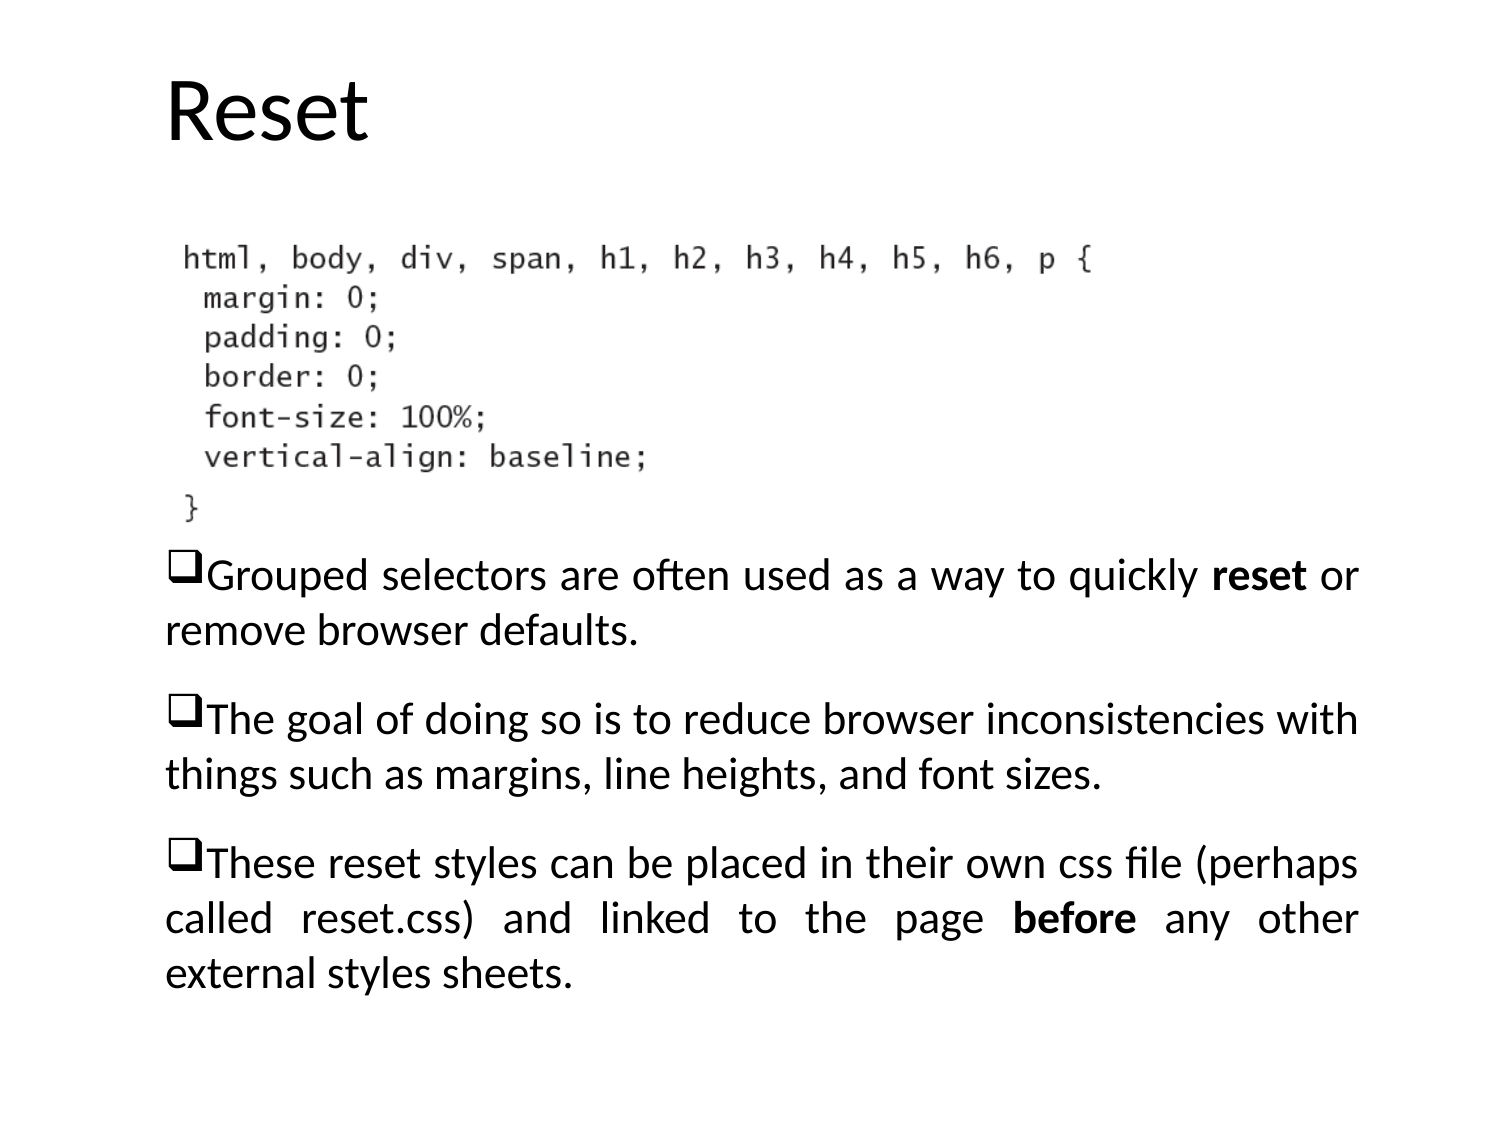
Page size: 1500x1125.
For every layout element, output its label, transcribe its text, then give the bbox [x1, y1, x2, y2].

list Grouped selectors are often used as a way to quickly reset or remove browser defaults. The goal of doing so is to reduce browser inconsistencies with things such as margins, line heights, and font sizes. These reset styles can be placed in their own css file (perhaps called reset.css) and linked to the page before any other external styles sheets. [150, 537, 1375, 1013]
title Reset [150, 20, 1425, 188]
picture [149, 224, 1121, 538]
